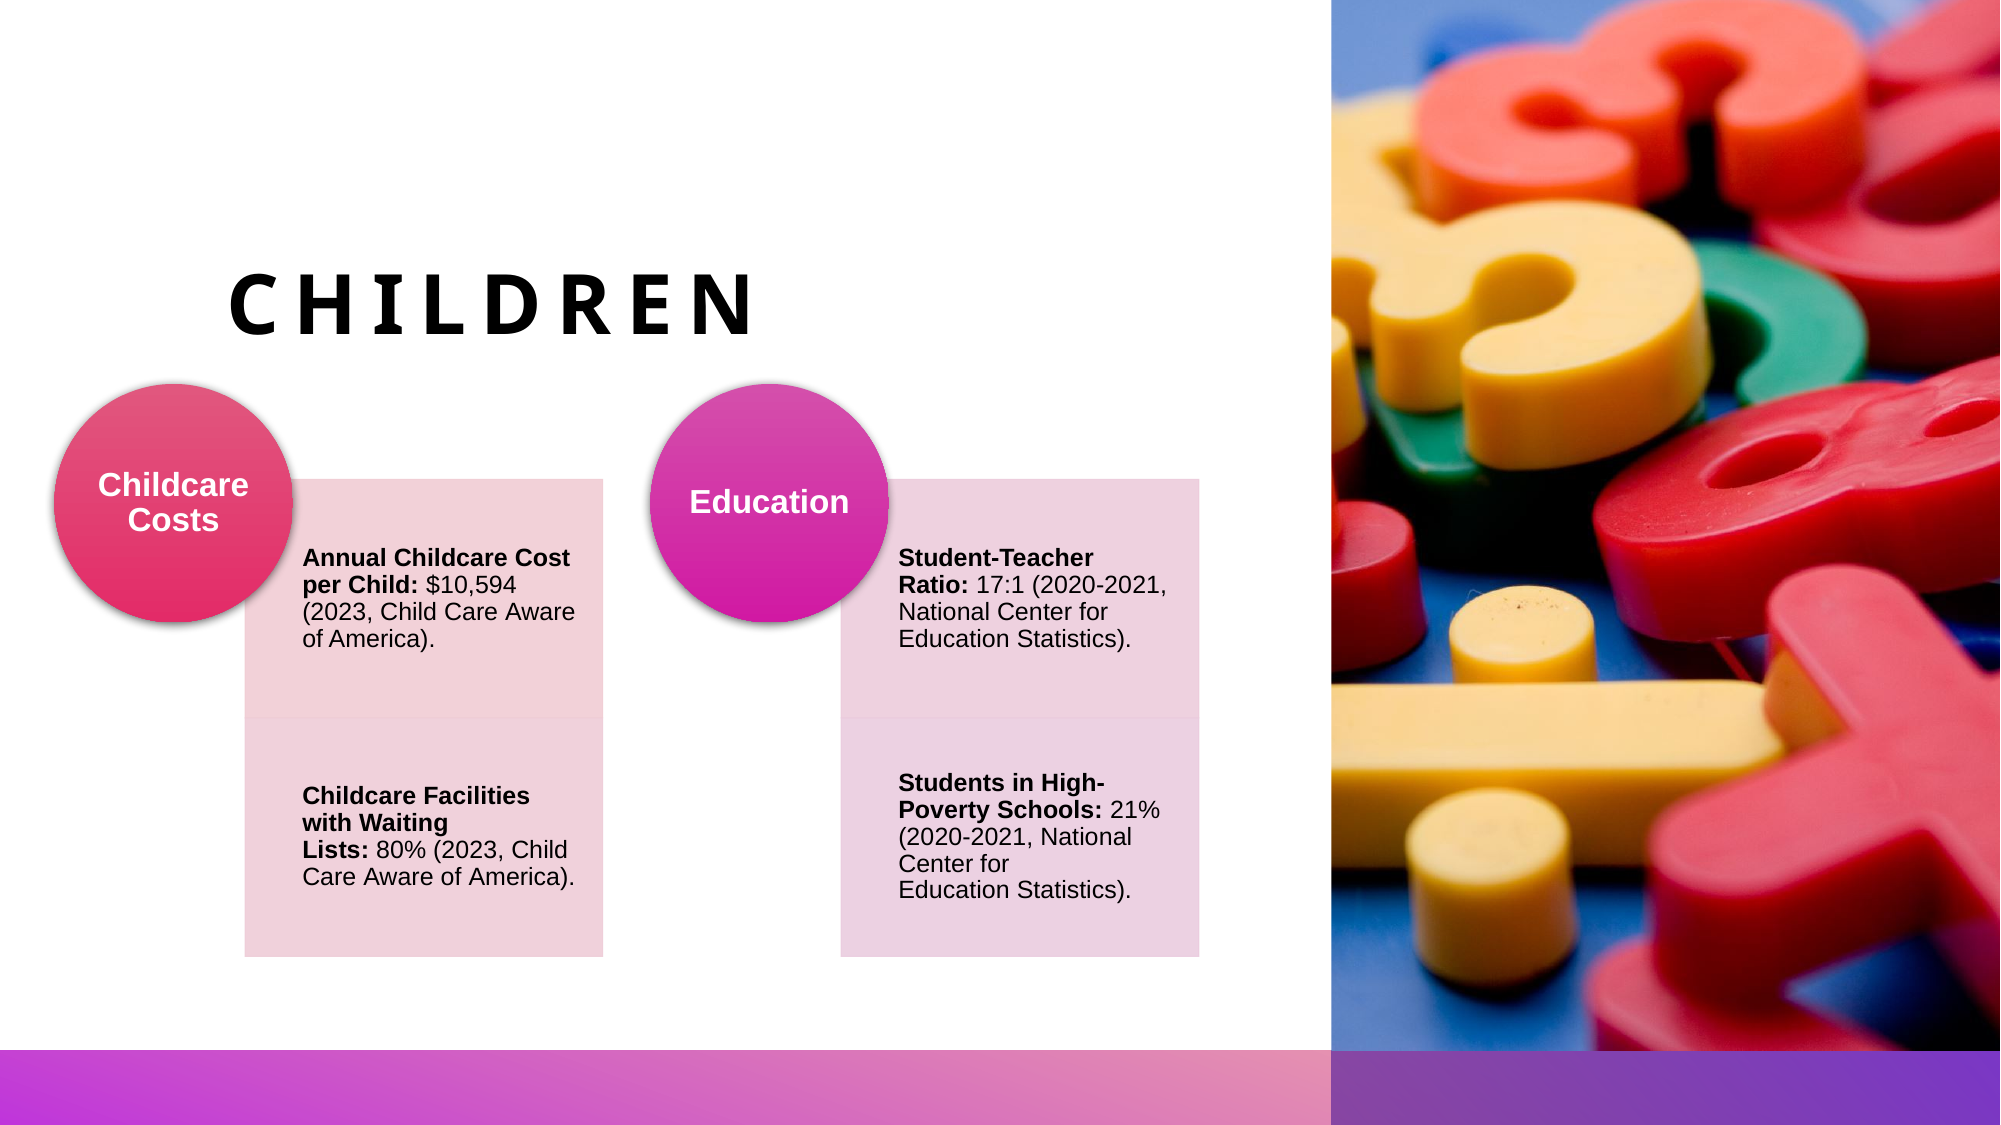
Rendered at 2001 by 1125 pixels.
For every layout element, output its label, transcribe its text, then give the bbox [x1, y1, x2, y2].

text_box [54, 341, 1200, 1000]
title Children [226, 47, 1200, 341]
picture [1331, 0, 2000, 1051]
text_box [1330, 1050, 2000, 1125]
text_box [0, 1050, 1330, 1125]
text_box [0, 0, 1331, 1050]
